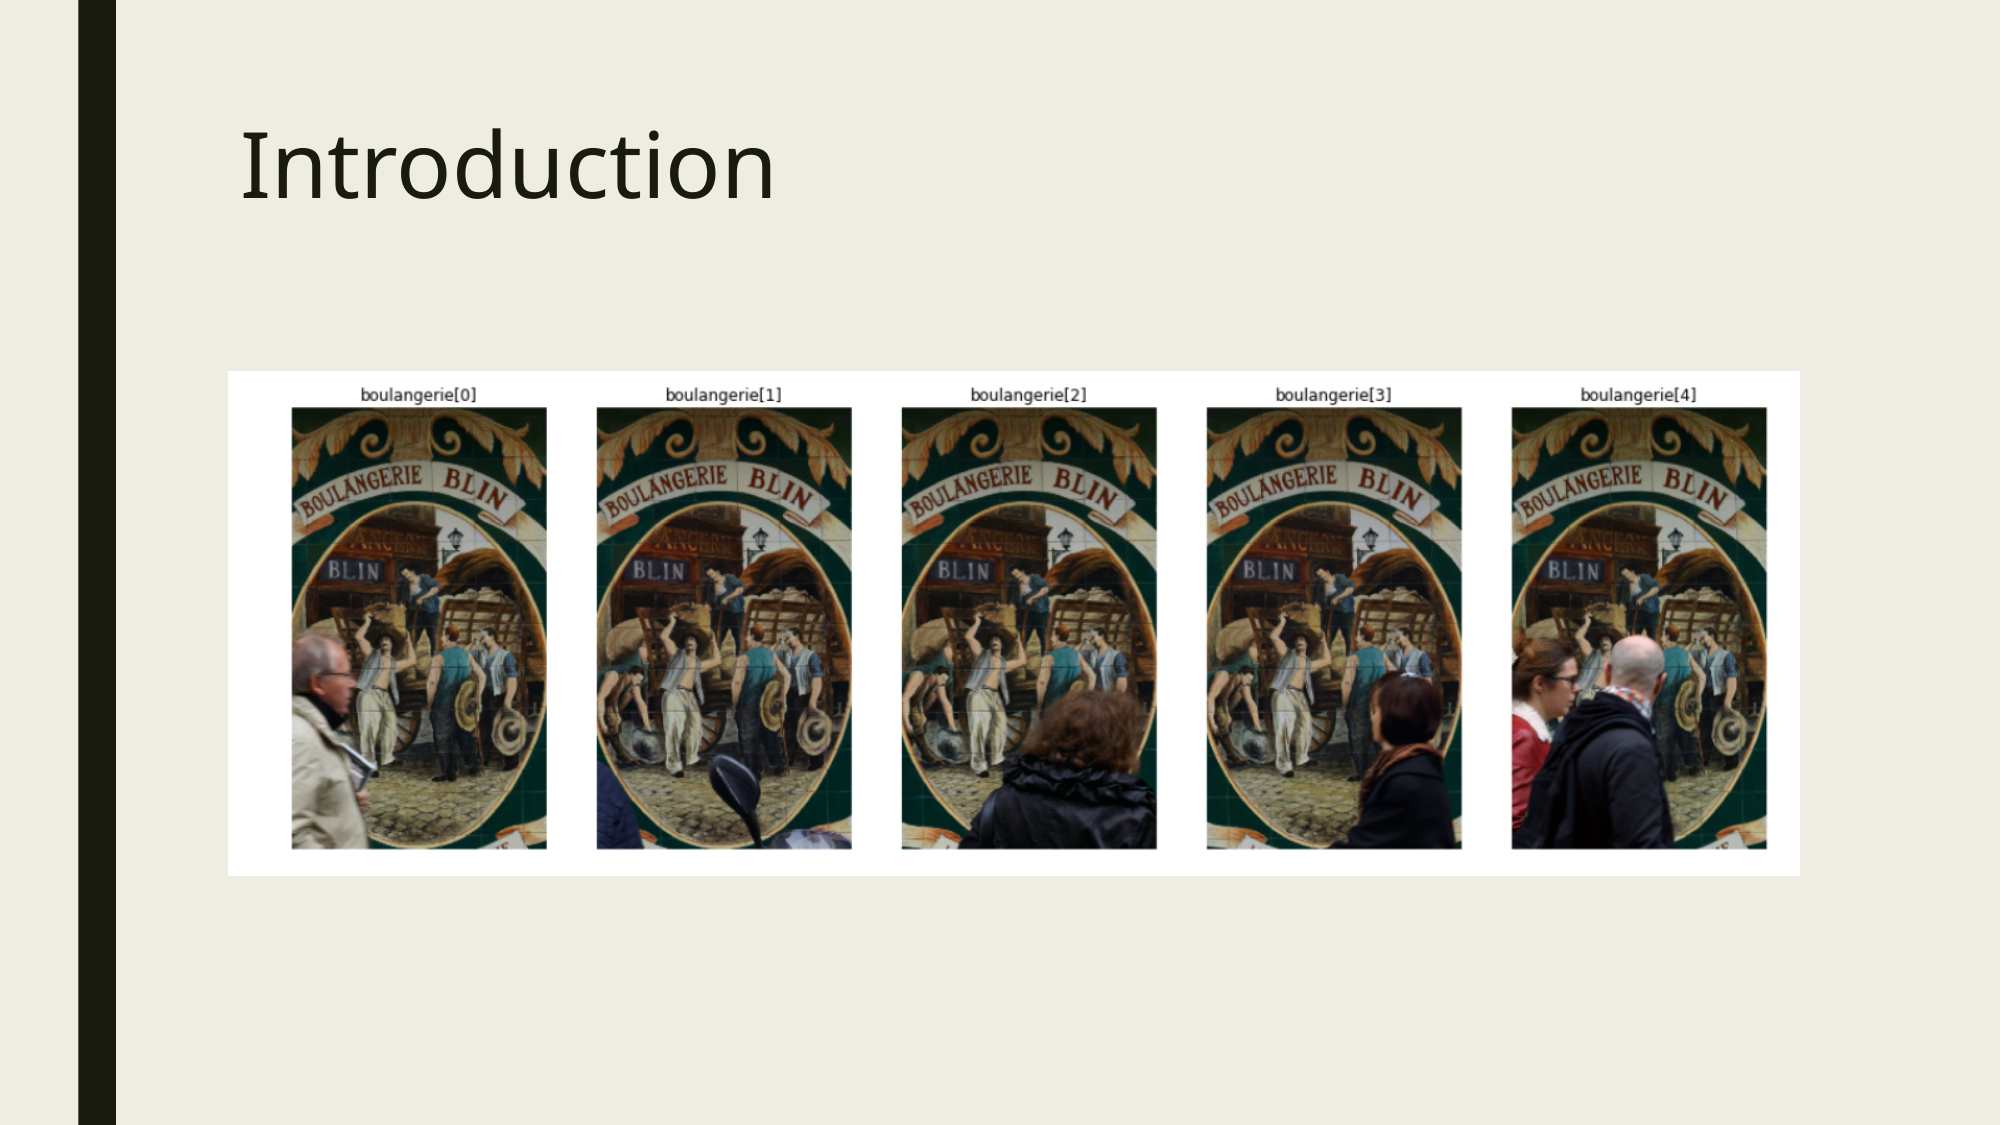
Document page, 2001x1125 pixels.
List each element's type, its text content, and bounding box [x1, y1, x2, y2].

title Introduction [225, 112, 1800, 357]
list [228, 371, 1800, 876]
